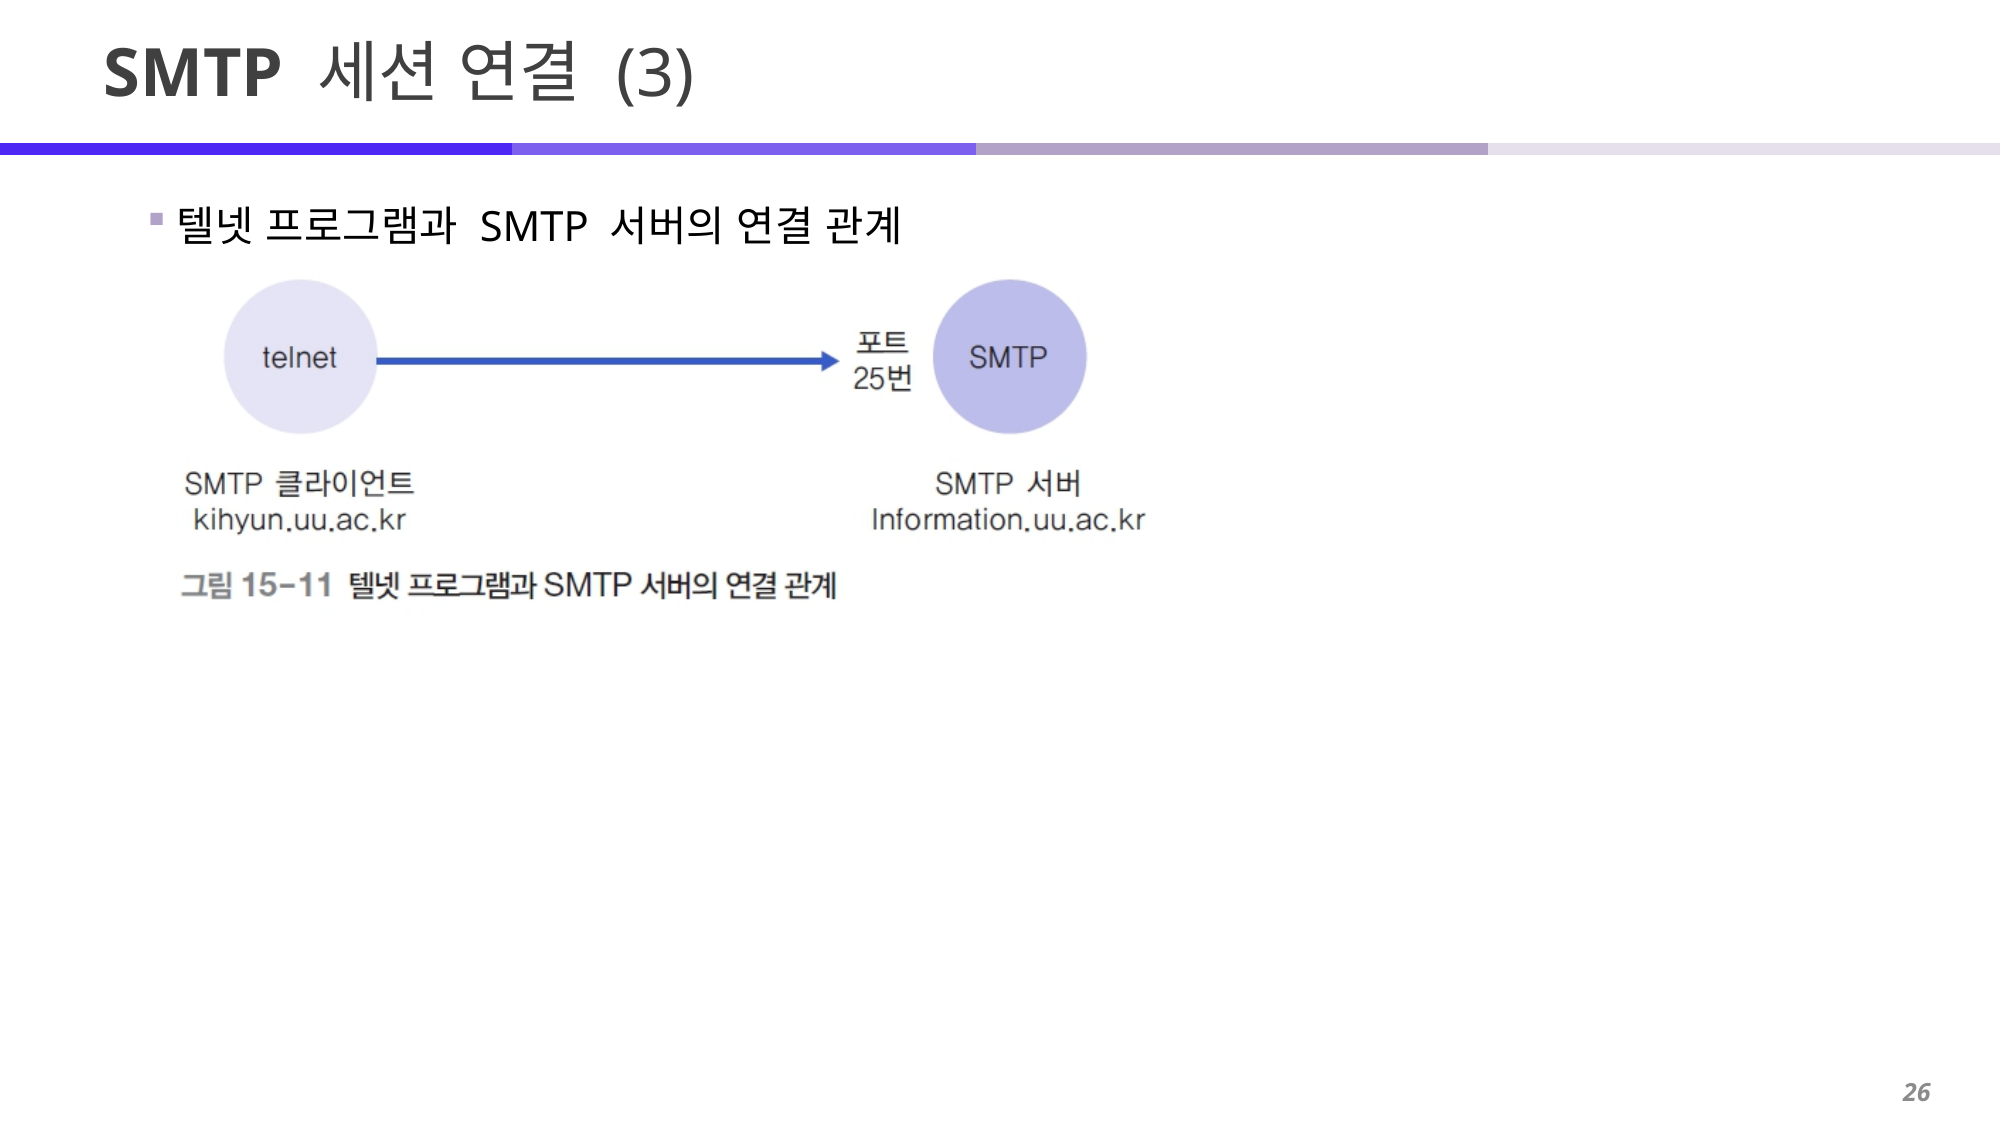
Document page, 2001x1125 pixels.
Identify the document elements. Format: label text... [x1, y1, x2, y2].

title SMTP 세션 연결 (3) [88, 18, 1920, 122]
list 텔넷 프로그램과 SMTP 서버의 연결 관계 [88, 176, 1920, 1083]
picture [174, 274, 1151, 615]
